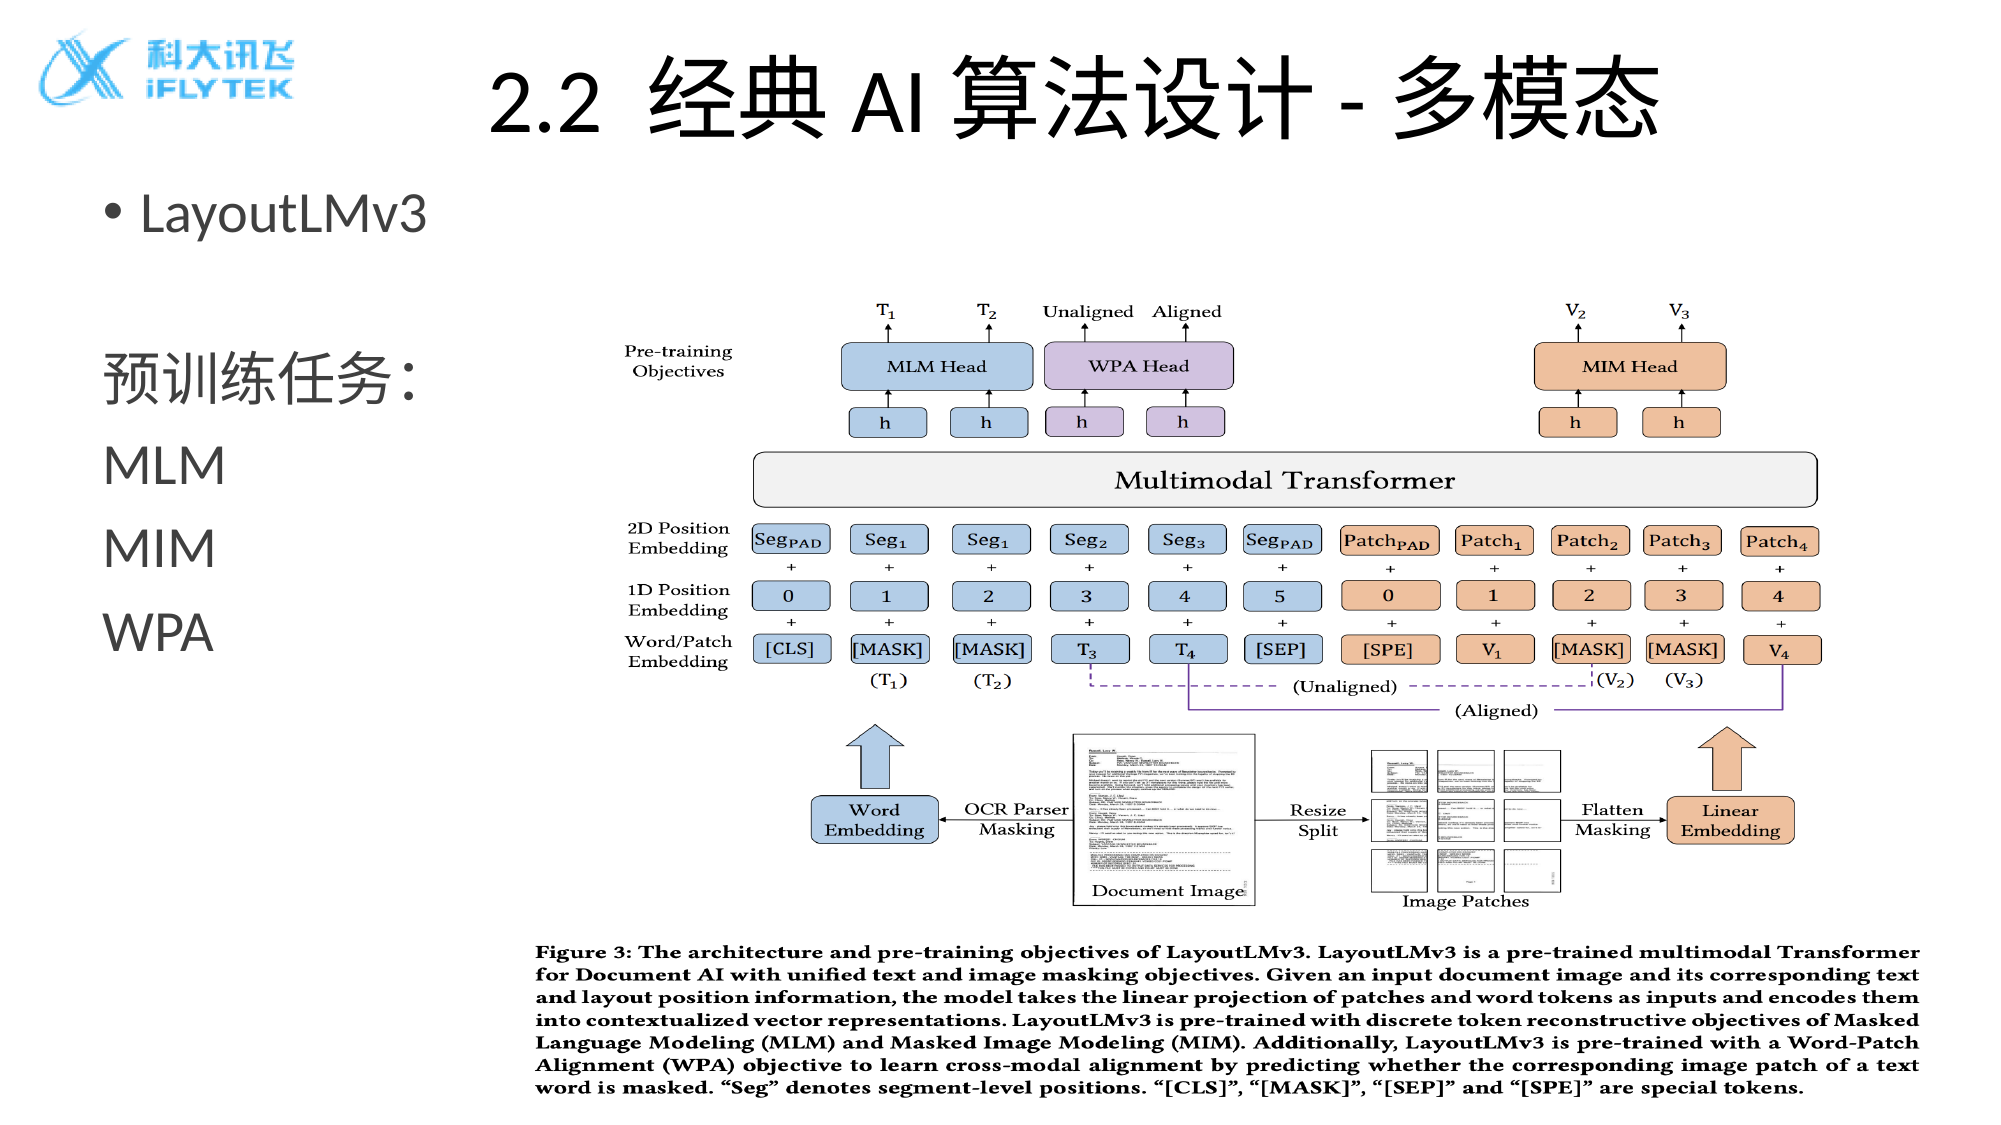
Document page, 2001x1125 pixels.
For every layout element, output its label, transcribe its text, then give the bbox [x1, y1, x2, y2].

picture [530, 268, 1957, 1111]
list LayoutLMv3 预训练任务： MLM MIM WPA [87, 174, 1813, 889]
title 2.2 经典AI算法设计-多模态 [472, 42, 1832, 163]
picture [0, 0, 410, 163]
